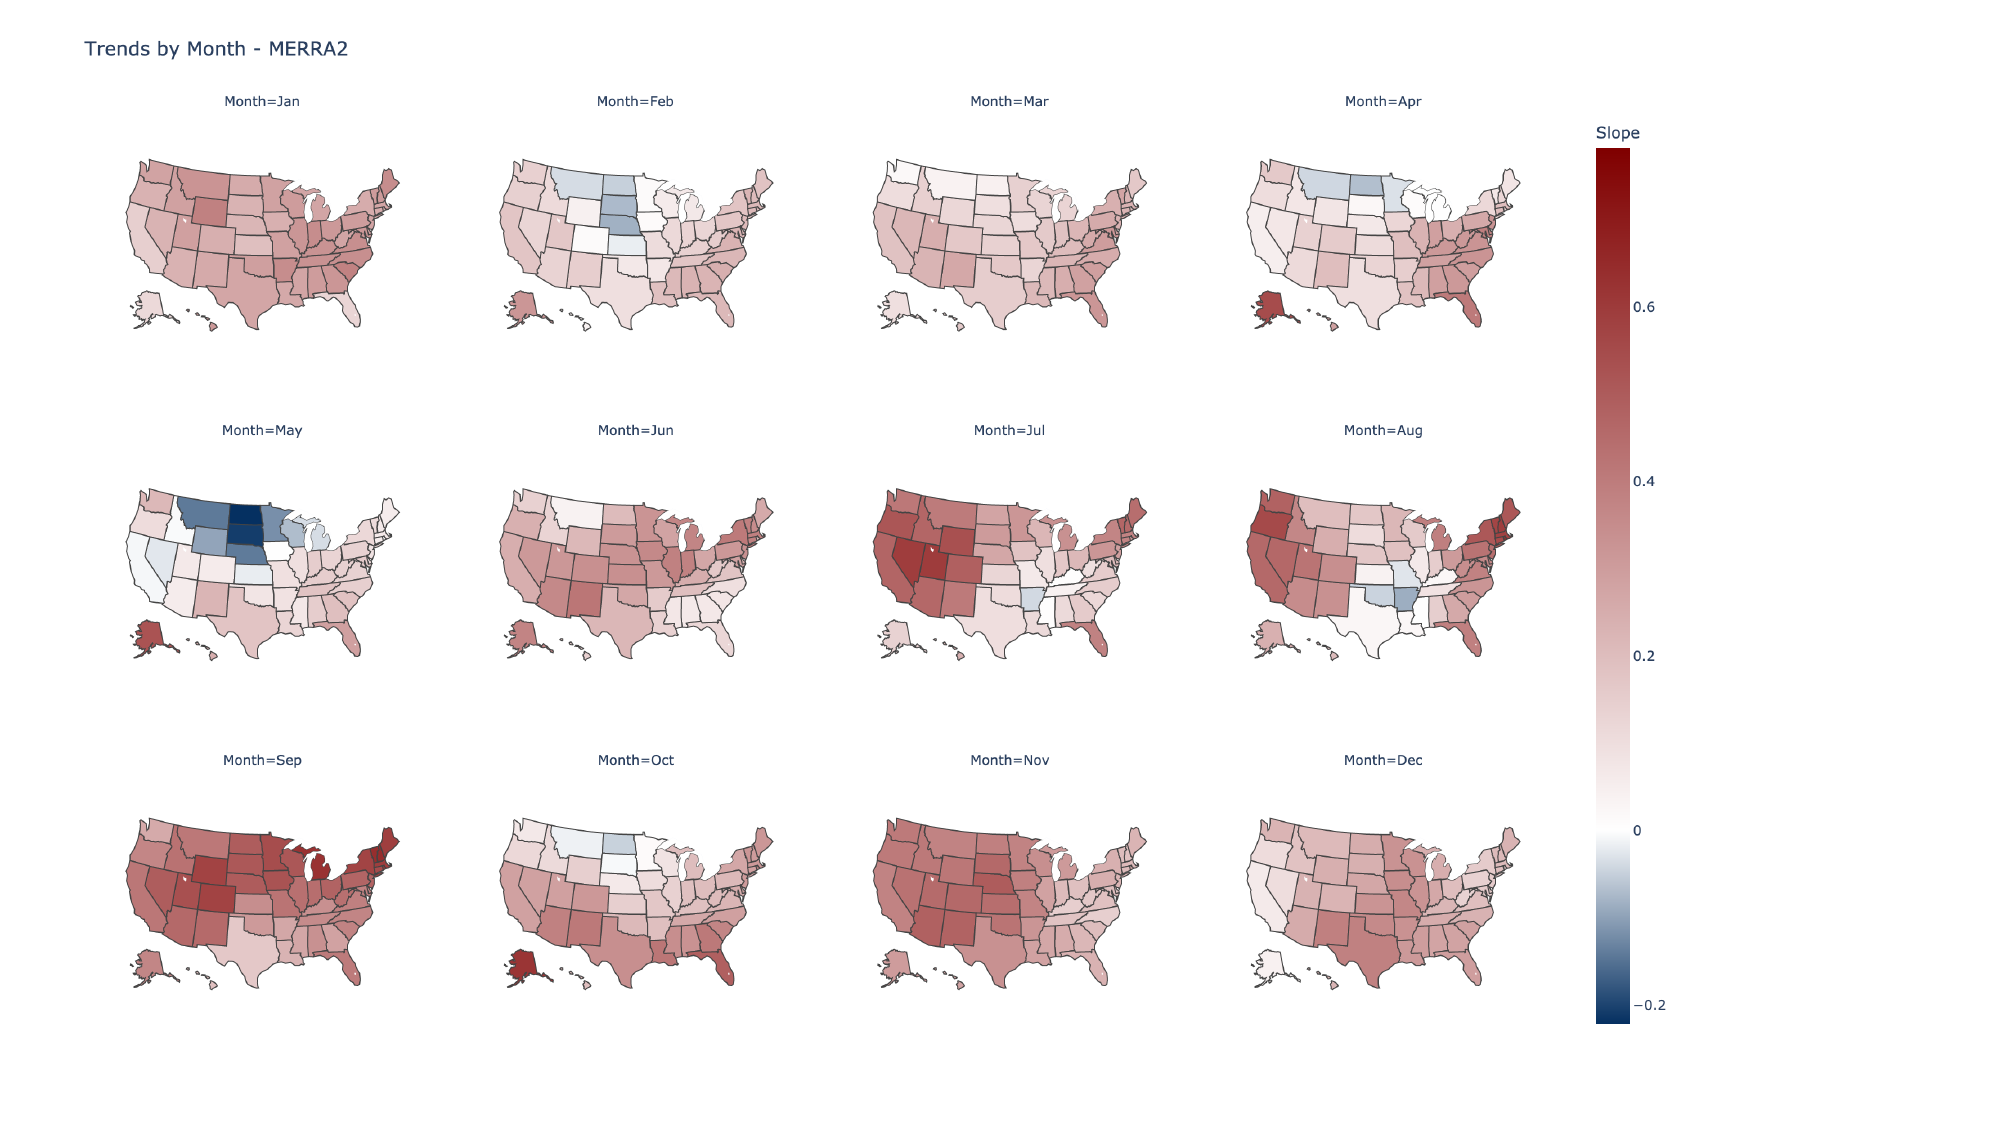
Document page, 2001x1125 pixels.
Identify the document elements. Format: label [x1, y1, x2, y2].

picture [0, 0, 1688, 1125]
